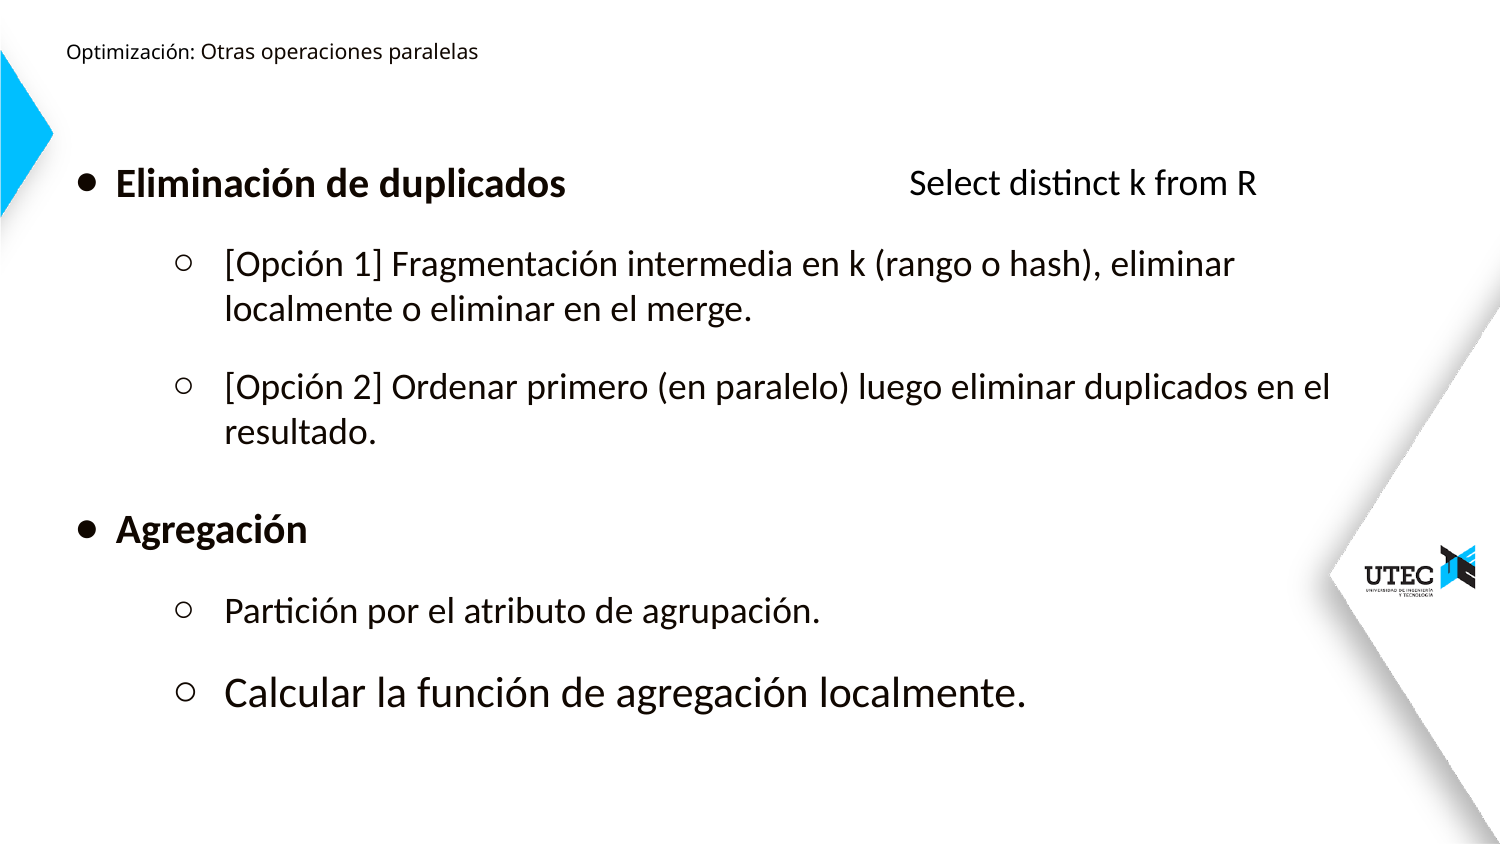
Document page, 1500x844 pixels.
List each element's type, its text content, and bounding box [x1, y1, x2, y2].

text_box Select distinct k from R [894, 150, 1273, 210]
list Eliminación de duplicados [Opción 1] Fragmentación intermedia en k (rango o hash), eliminar localmente o eliminar en el merge. [Opción 2] Ordenar primero (en paralelo) luego eliminar duplicados en el resultado. Agregación Partición por el atributo de agrupación. Calcular la función de agregación localmente. [59, 140, 1348, 825]
title Optimización: Otras operaciones paralelas [51, 25, 1449, 130]
picture [0, 0, 1500, 844]
